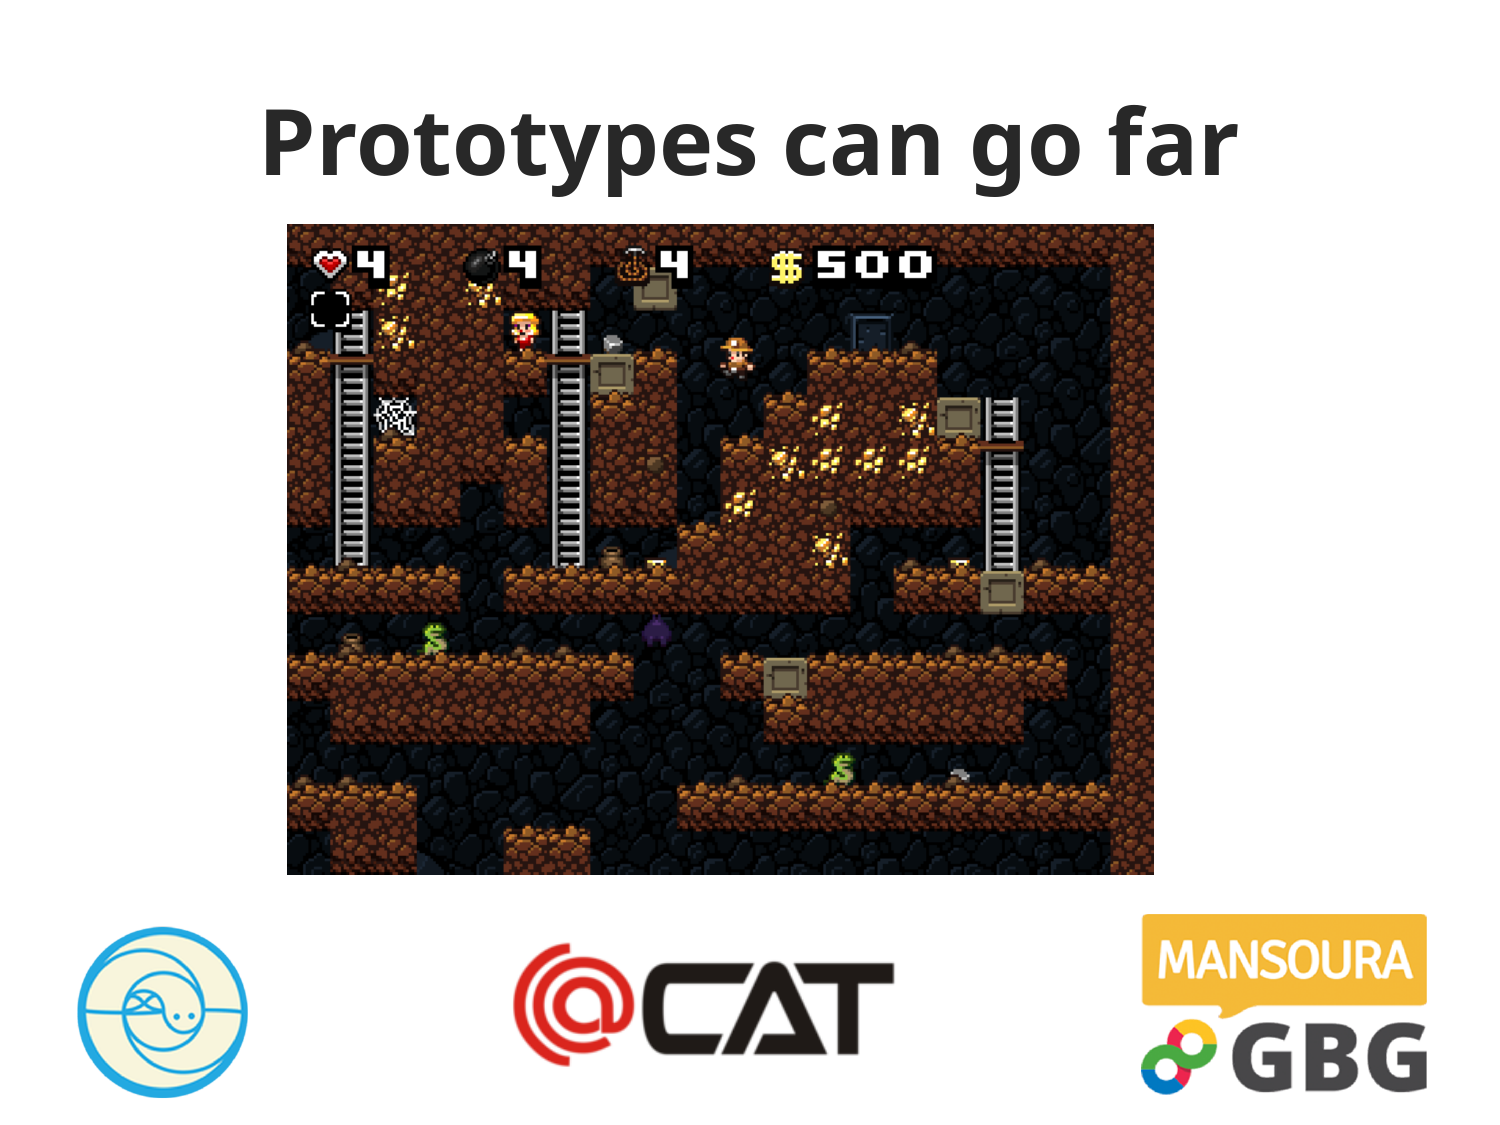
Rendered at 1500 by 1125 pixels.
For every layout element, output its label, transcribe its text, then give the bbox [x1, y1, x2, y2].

picture [512, 940, 896, 1070]
picture [1137, 910, 1432, 1100]
picture [287, 224, 1155, 876]
title Prototypes can go far [75, 45, 1425, 233]
picture [75, 924, 250, 1100]
